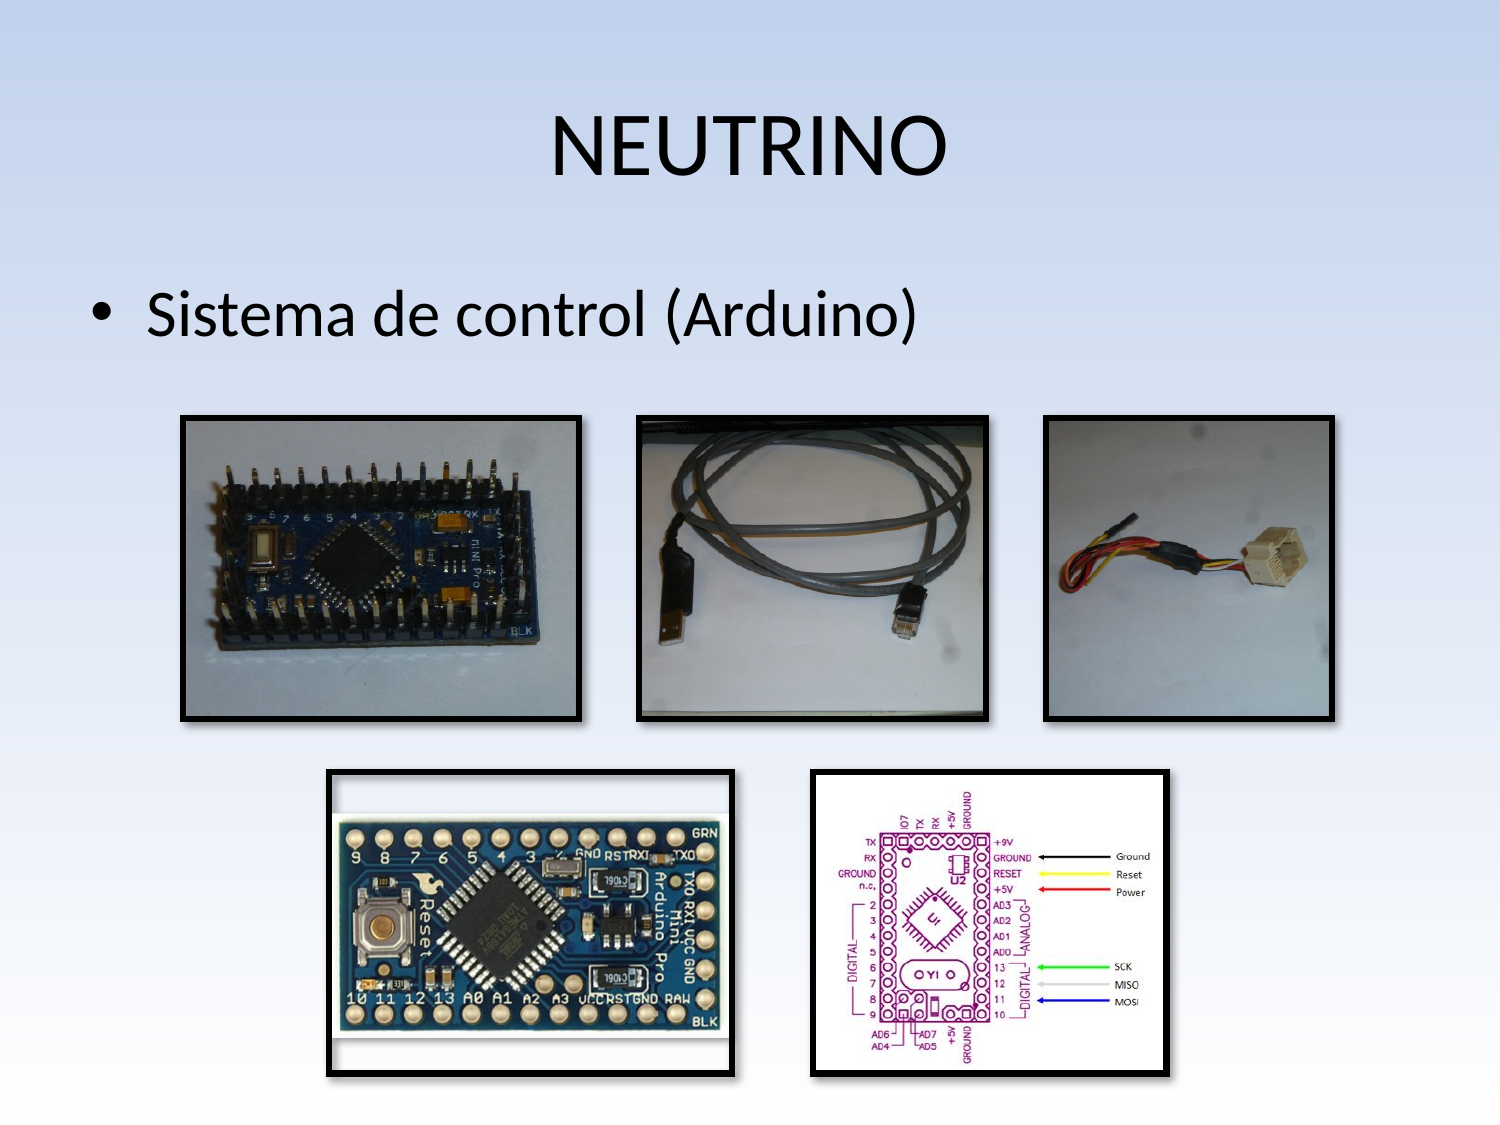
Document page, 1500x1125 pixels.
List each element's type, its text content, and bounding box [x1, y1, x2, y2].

picture [186, 420, 576, 717]
picture [641, 420, 984, 717]
title NEUTRINO [75, 45, 1425, 233]
picture [1048, 420, 1330, 717]
list Sistema de control (Arduino) [75, 262, 1425, 1005]
picture [331, 774, 729, 1071]
picture [815, 774, 1164, 1071]
